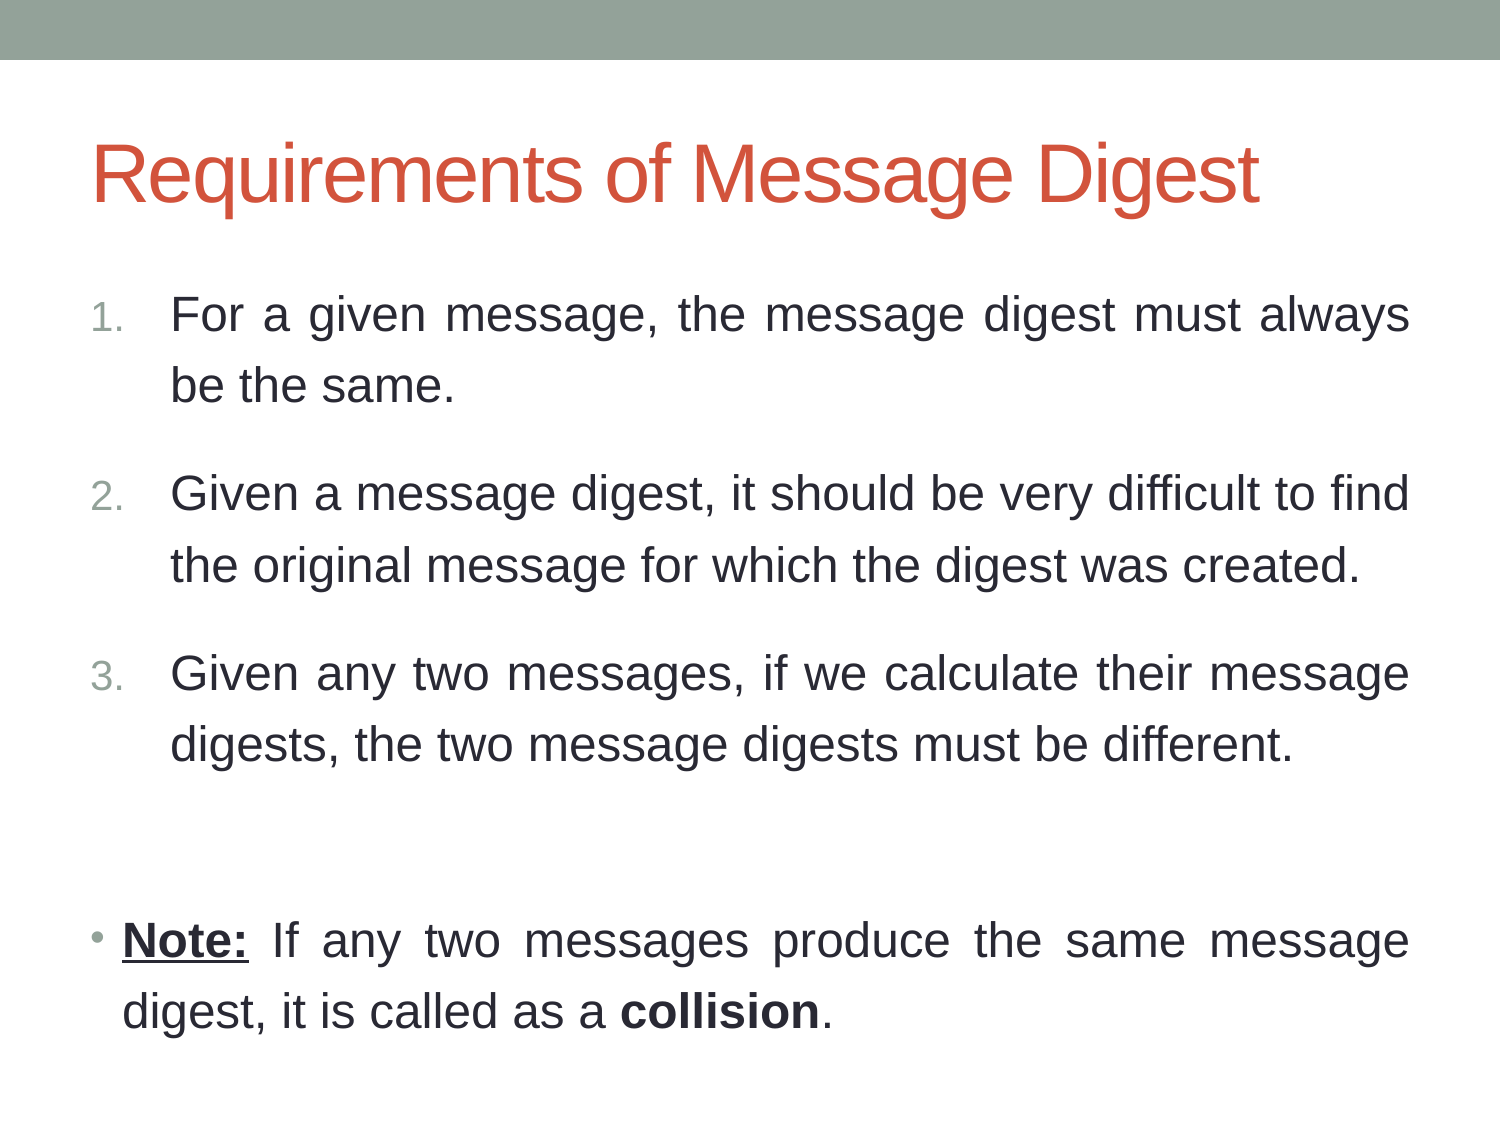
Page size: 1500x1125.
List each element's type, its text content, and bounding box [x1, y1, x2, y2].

list For a given message, the message digest must always be the same. Given a message digest, it should be very difficult to find the original message for which the digest was created. Given any two messages, if we calculate their message digests, the two message digests must be different. Note: If any two messages produce the same message digest, it is called as a collision. [75, 262, 1425, 1063]
title Requirements of Message Digest [75, 87, 1425, 250]
